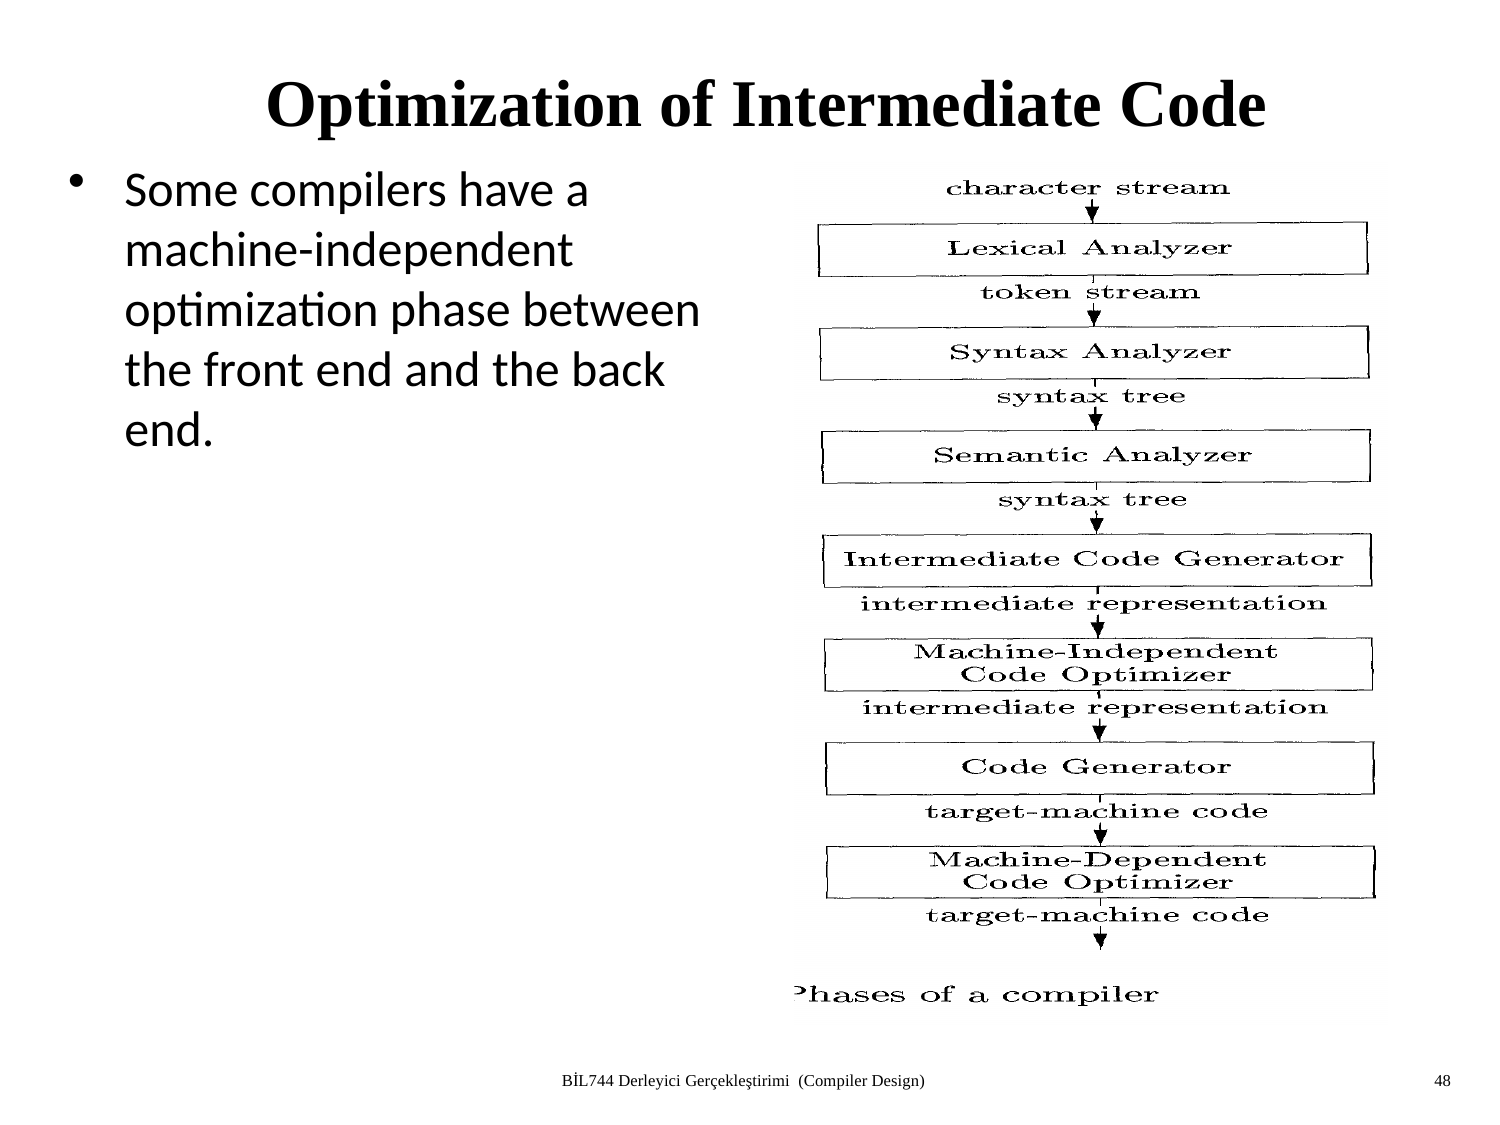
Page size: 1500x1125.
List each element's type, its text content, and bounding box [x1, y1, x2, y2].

title Optimization of Intermediate Code [57, 24, 1477, 175]
footer BİL744 Derleyici Gerçekleştirimi (Compiler Design) [462, 1062, 1025, 1100]
slide_number 48 [1153, 1062, 1467, 1100]
picture [794, 160, 1389, 1025]
list Some compilers have a machine-independent optimization phase between the front end and the back end. [53, 149, 774, 987]
